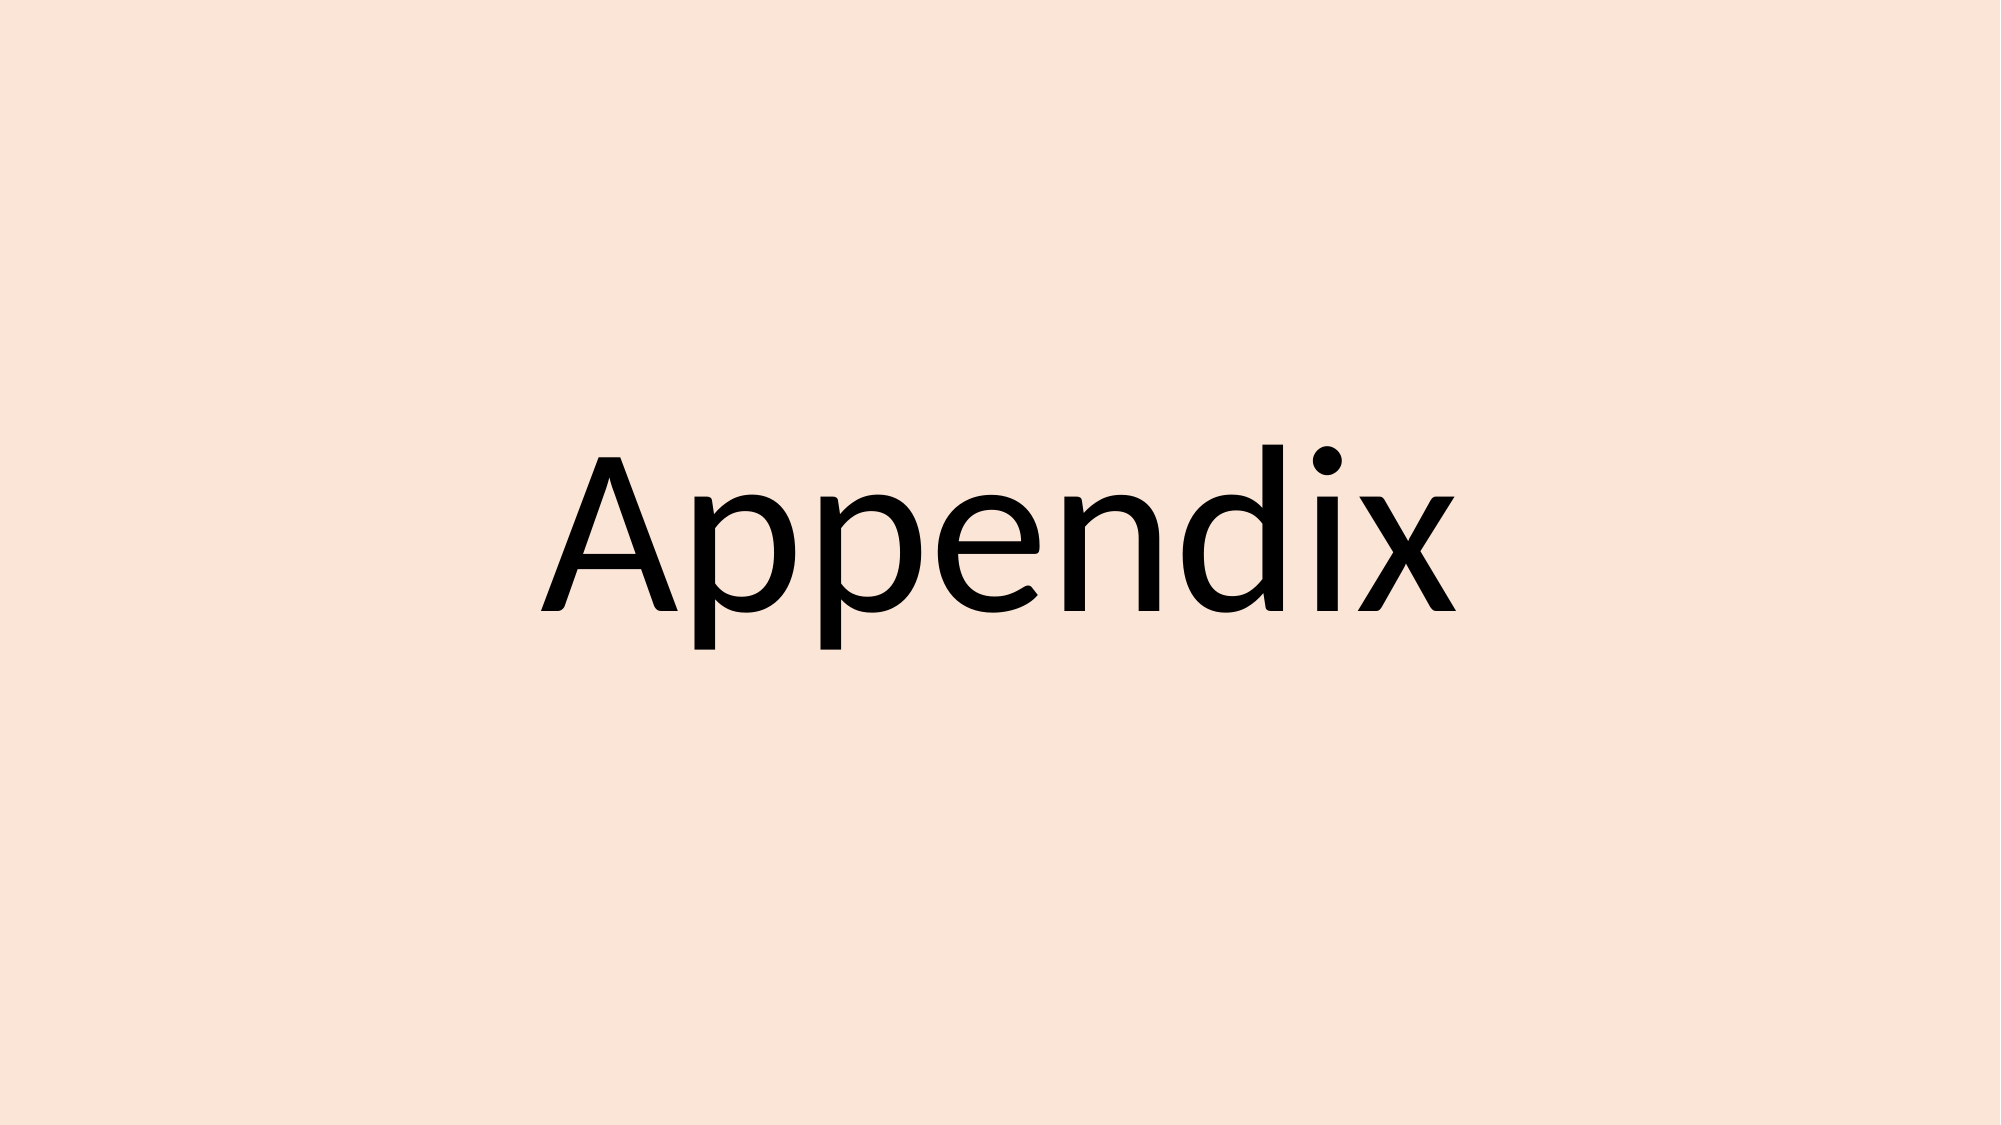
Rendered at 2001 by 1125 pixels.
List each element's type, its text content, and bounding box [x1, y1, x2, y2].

text_box Appendix [525, 364, 1475, 667]
